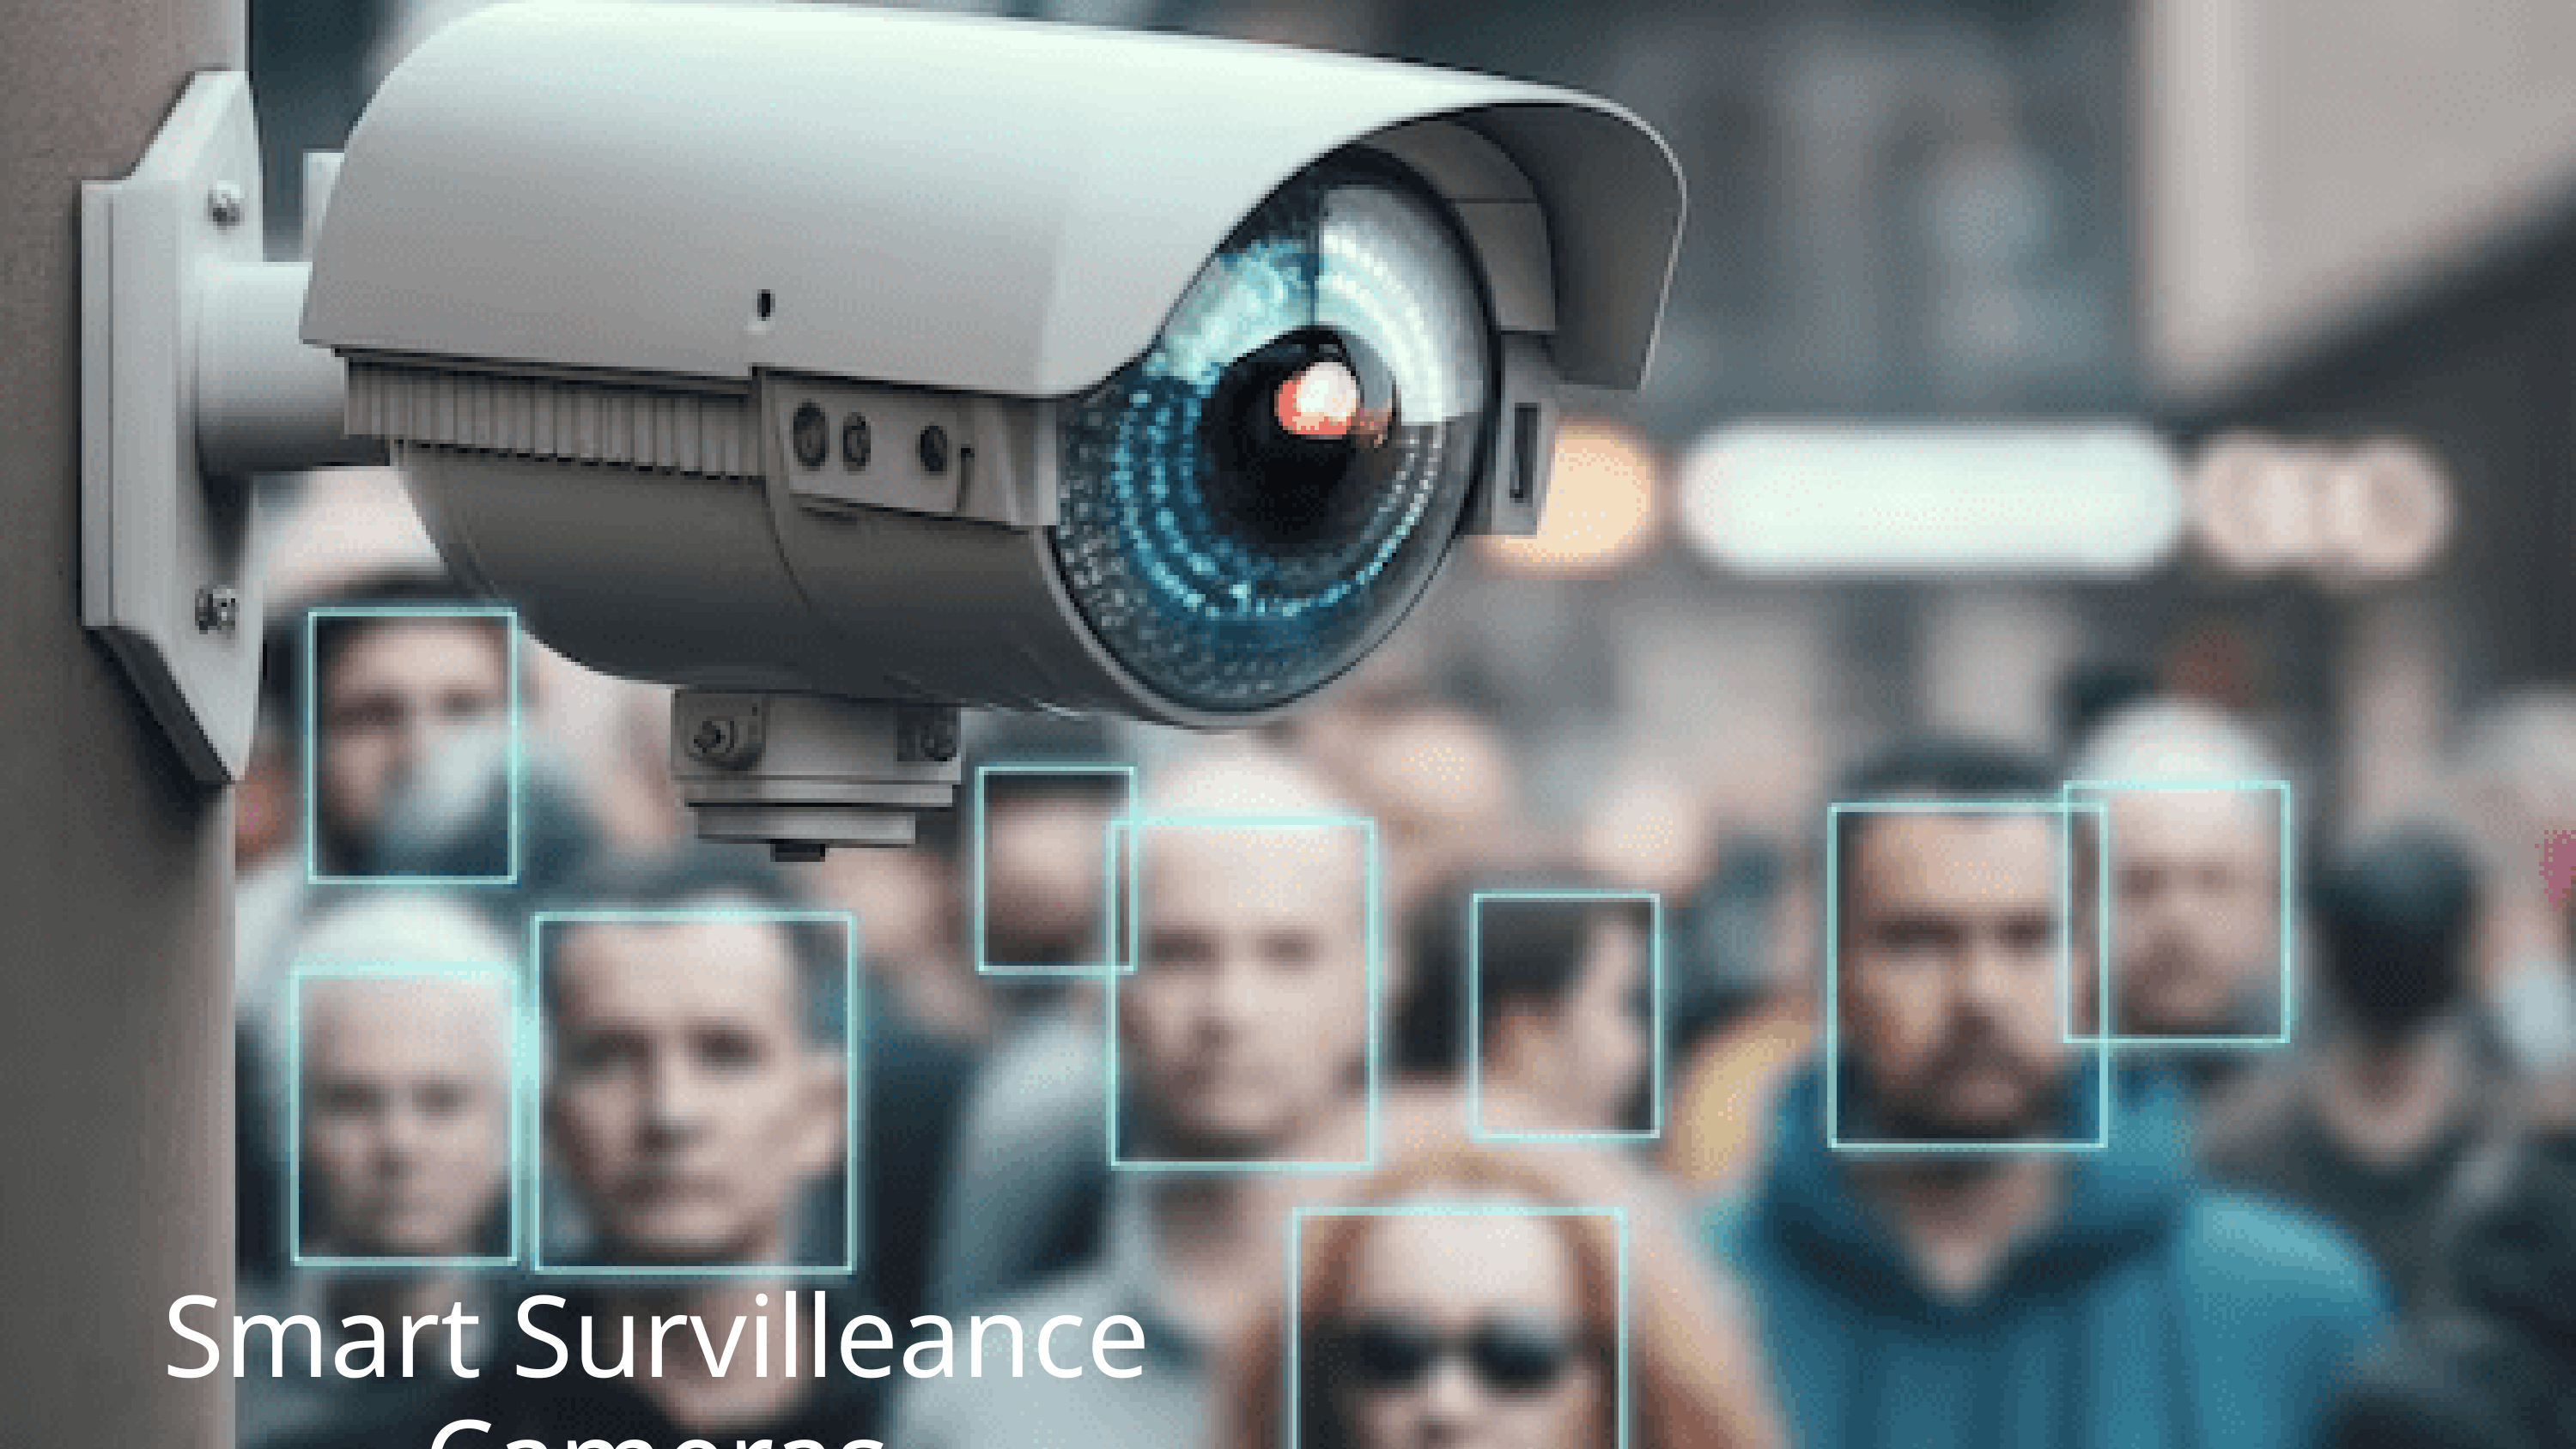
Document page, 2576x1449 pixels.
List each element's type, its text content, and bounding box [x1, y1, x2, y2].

text_box Smart Survilleance Cameras [0, 1275, 1314, 1449]
text_box [0, 0, 2576, 1449]
